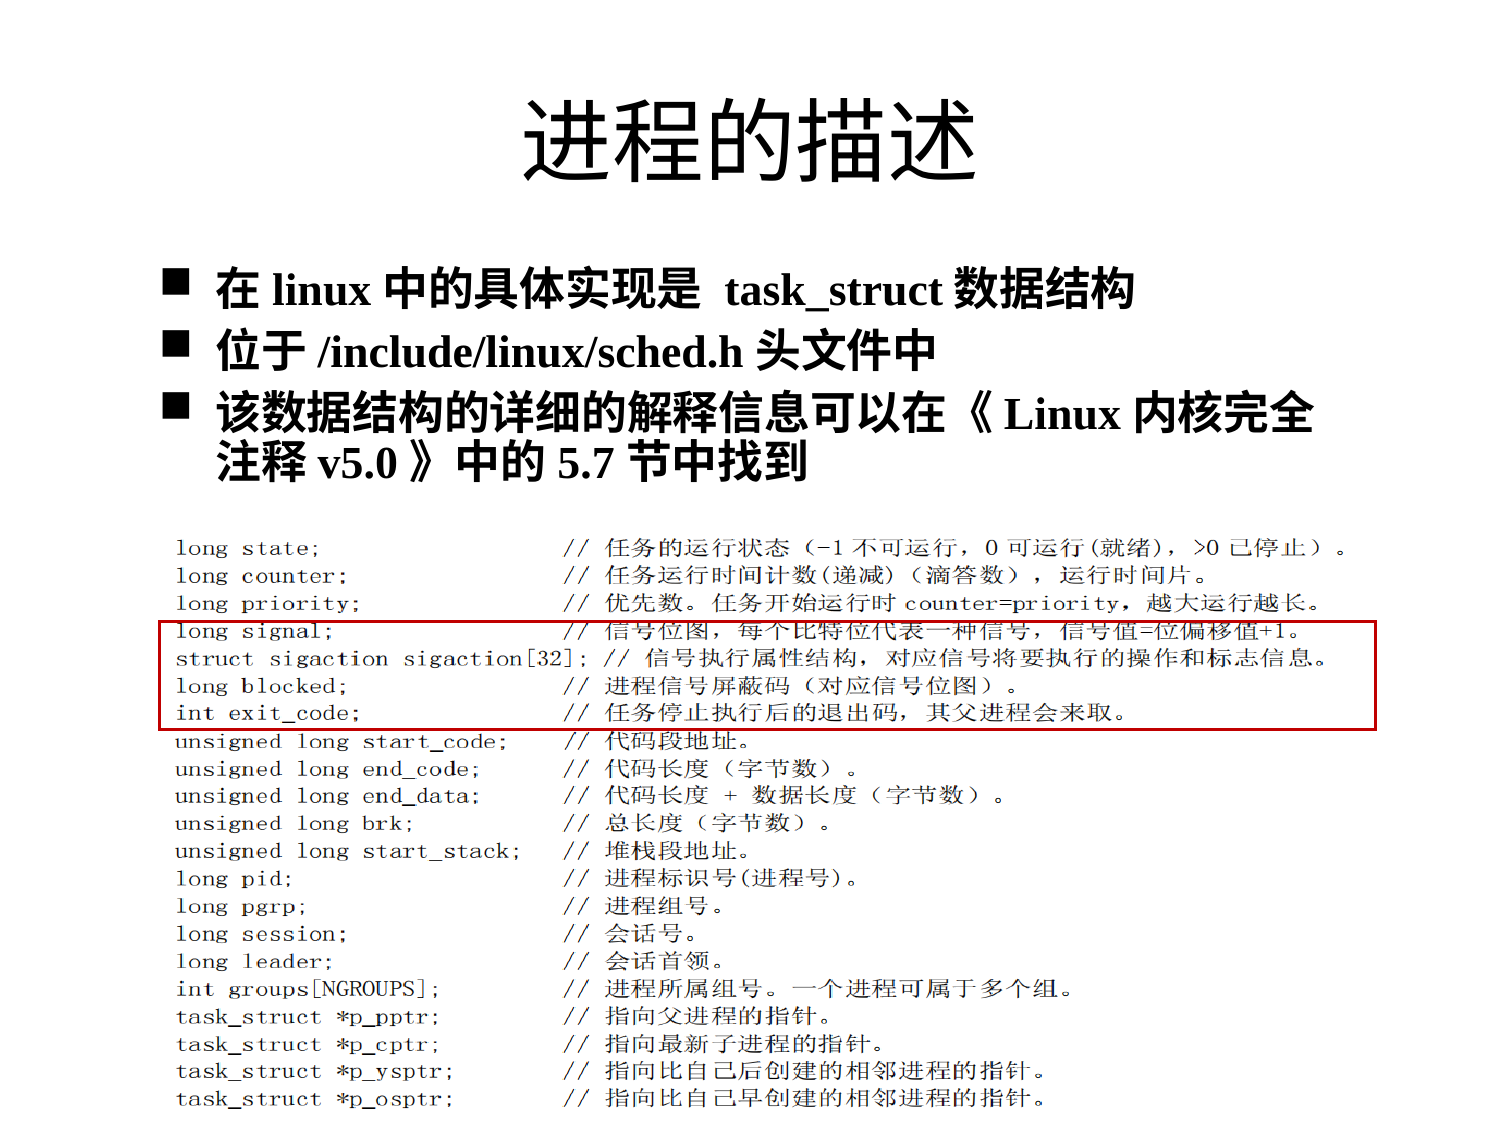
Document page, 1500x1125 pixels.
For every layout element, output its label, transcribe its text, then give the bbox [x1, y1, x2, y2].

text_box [158, 526, 1372, 1112]
list 在linux中的具体实现是 task_struct数据结构 位于/include/linux/sched.h头文件中 该数据结构的详细的解释信息可以在《Linux内核完全注释v5.0》中的5.7节中找到 [144, 258, 1345, 709]
text_box 进程的描述 [74, 45, 1425, 233]
